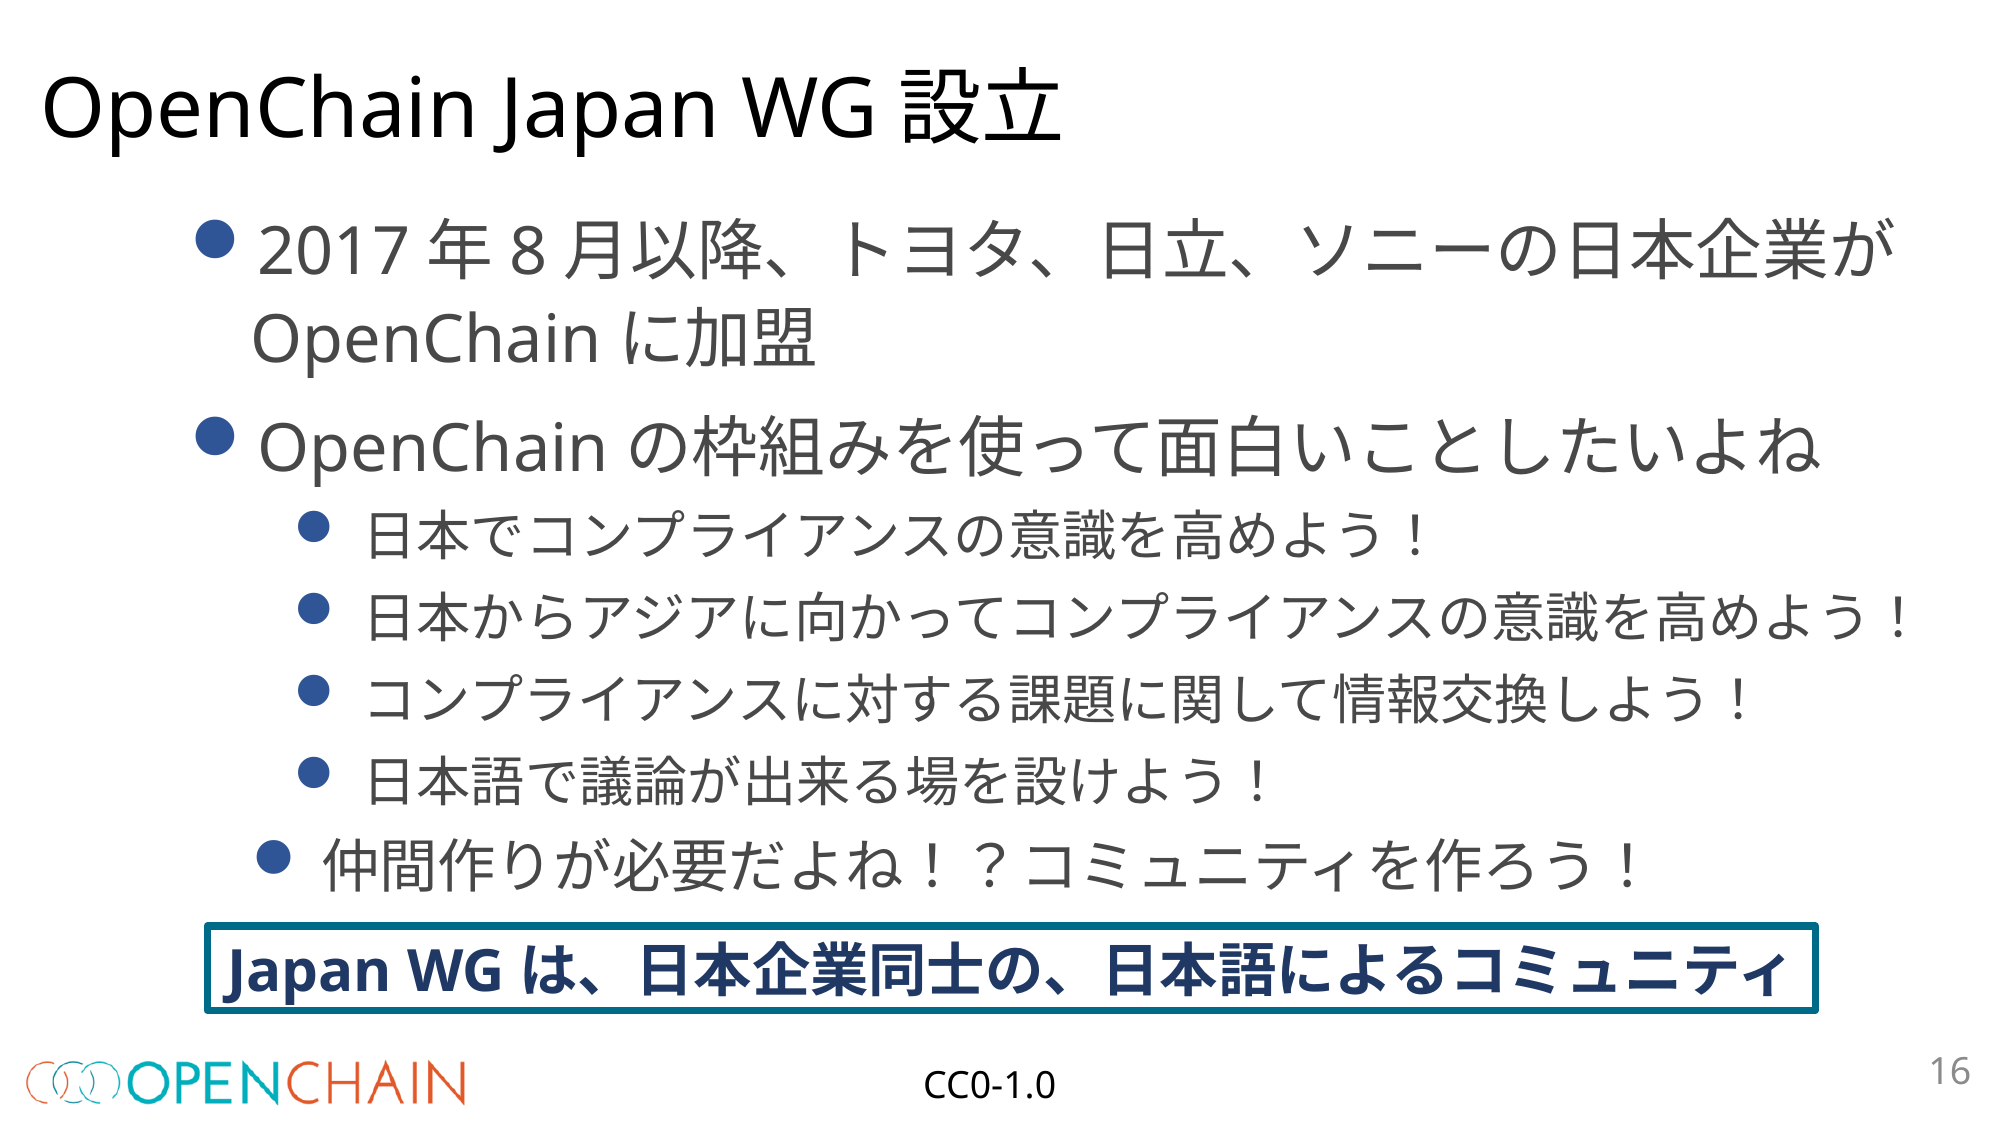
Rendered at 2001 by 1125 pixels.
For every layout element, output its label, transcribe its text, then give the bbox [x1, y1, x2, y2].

slide_number 16 [1536, 1042, 1987, 1103]
text_box Japan WGは、日本企業同士の、日本語によるコミュニティ [207, 925, 1816, 1011]
text_box CC0-1.0 [621, 1053, 1072, 1114]
picture [25, 1059, 466, 1106]
title OpenChain Japan WG設立 [25, 1, 1751, 220]
text_box [1611, 992, 1825, 1042]
text_box 2017年8月以降、トヨタ、日立、ソニーの日本企業がOpenChainに加盟 OpenChainの枠組みを使って面白いことしたいよね 日本でコンプライアンスの意識を高めよう！ 日本からアジアに向かってコンプライアンスの意識を高めよう！ コンプライアンスに対する課題に関して情報交換しよう！ 日本語で議論が出来る場を設けよう！ 仲間作りが必要だよね！？コミュニティを作ろう！ [175, 191, 1975, 992]
